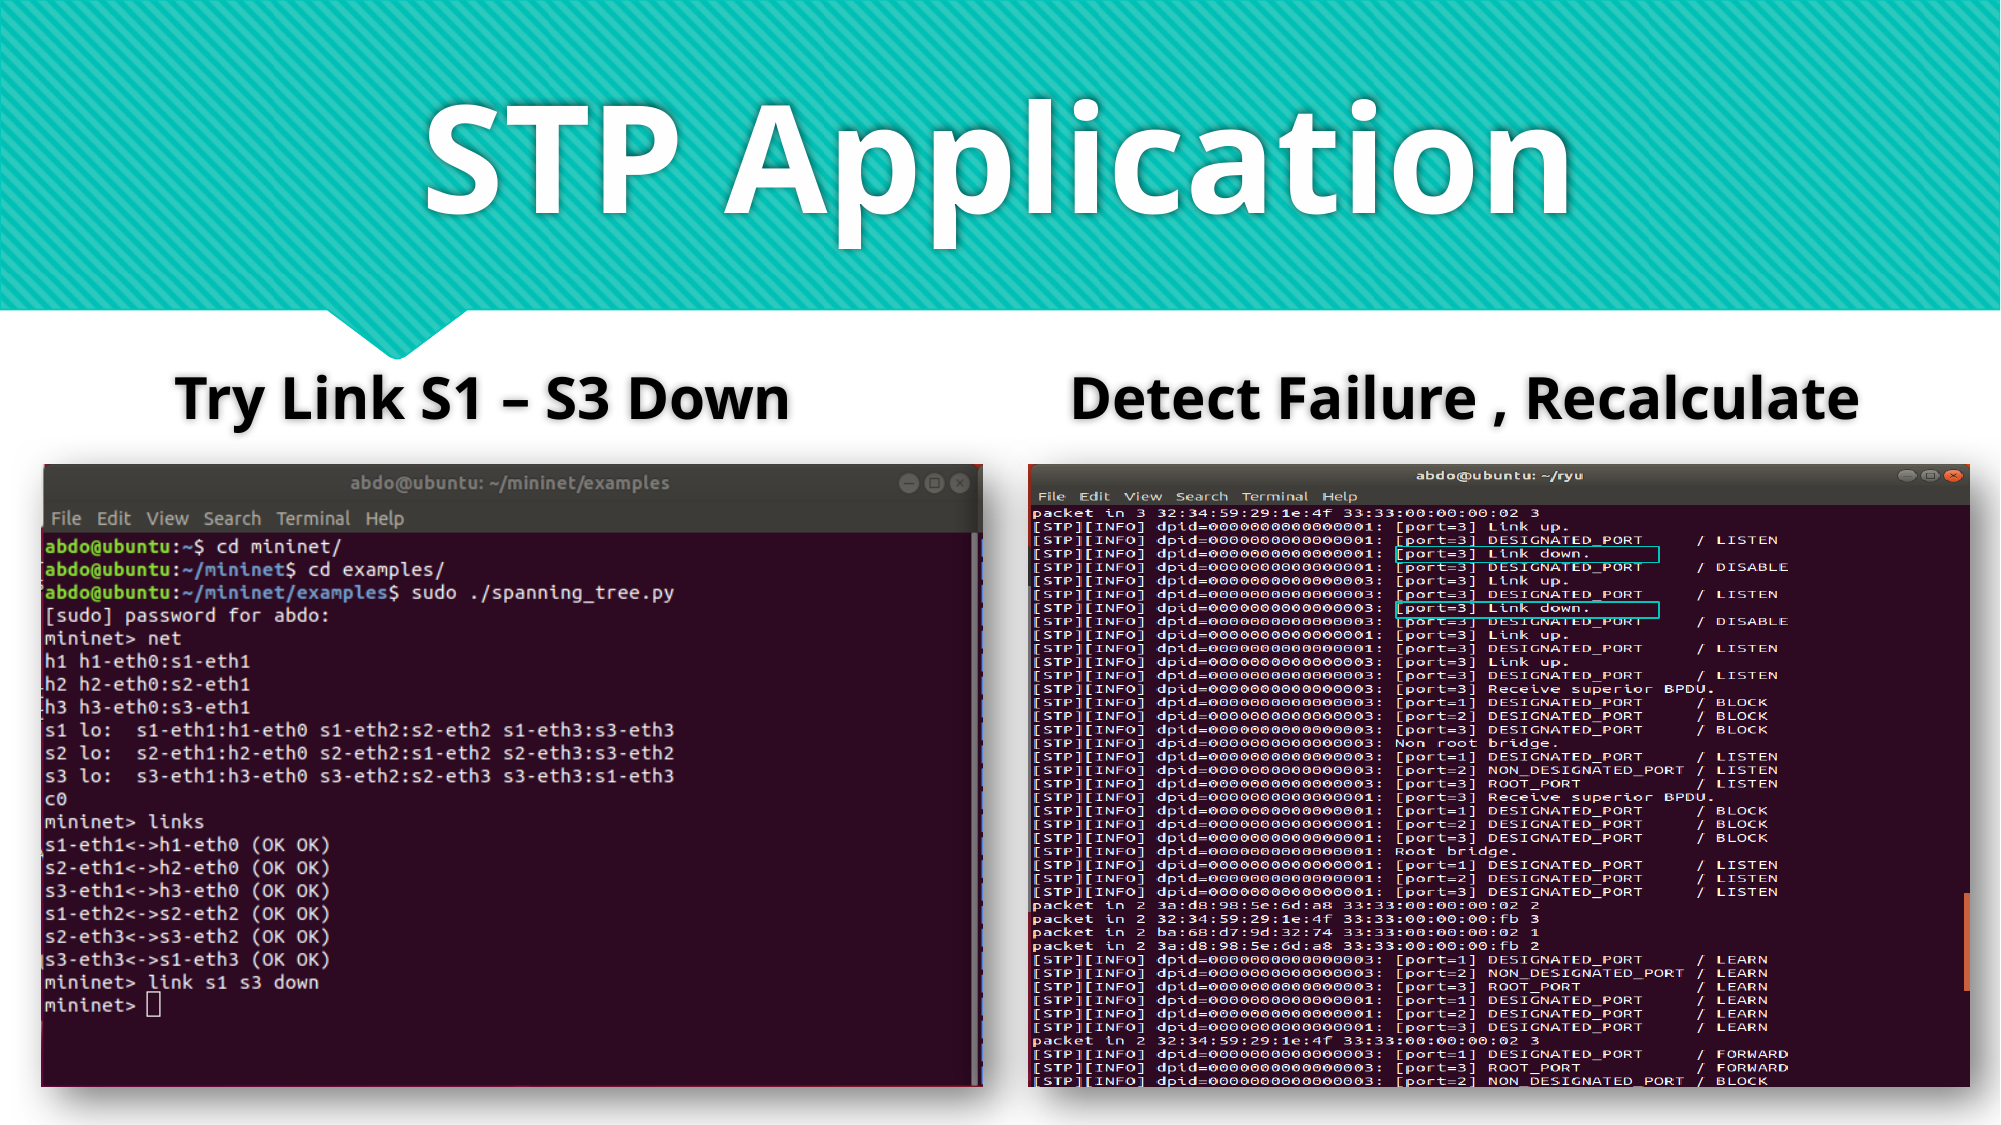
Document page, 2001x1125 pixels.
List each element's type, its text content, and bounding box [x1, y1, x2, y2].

list Detect Failure , Recalculate [1039, 344, 1892, 440]
title STP Application [132, 91, 1868, 251]
list Try Link S1 – S3 Down [57, 344, 910, 440]
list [40, 464, 983, 1088]
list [1028, 464, 1971, 1088]
